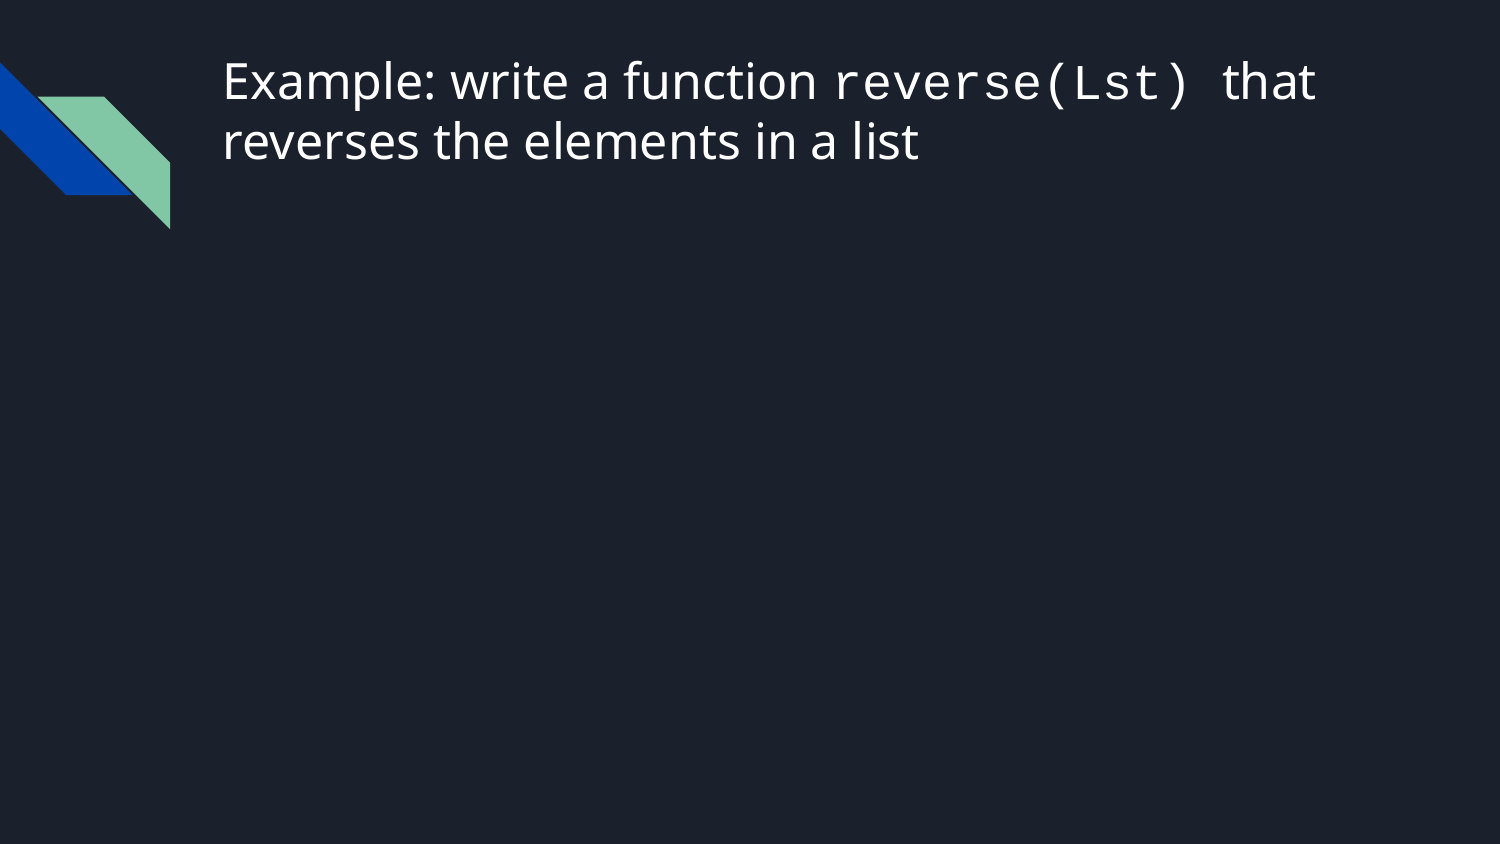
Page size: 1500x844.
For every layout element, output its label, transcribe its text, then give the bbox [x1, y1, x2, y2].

title Example: write a function reverse(Lst) that reverses the elements in a list [207, 34, 1363, 149]
